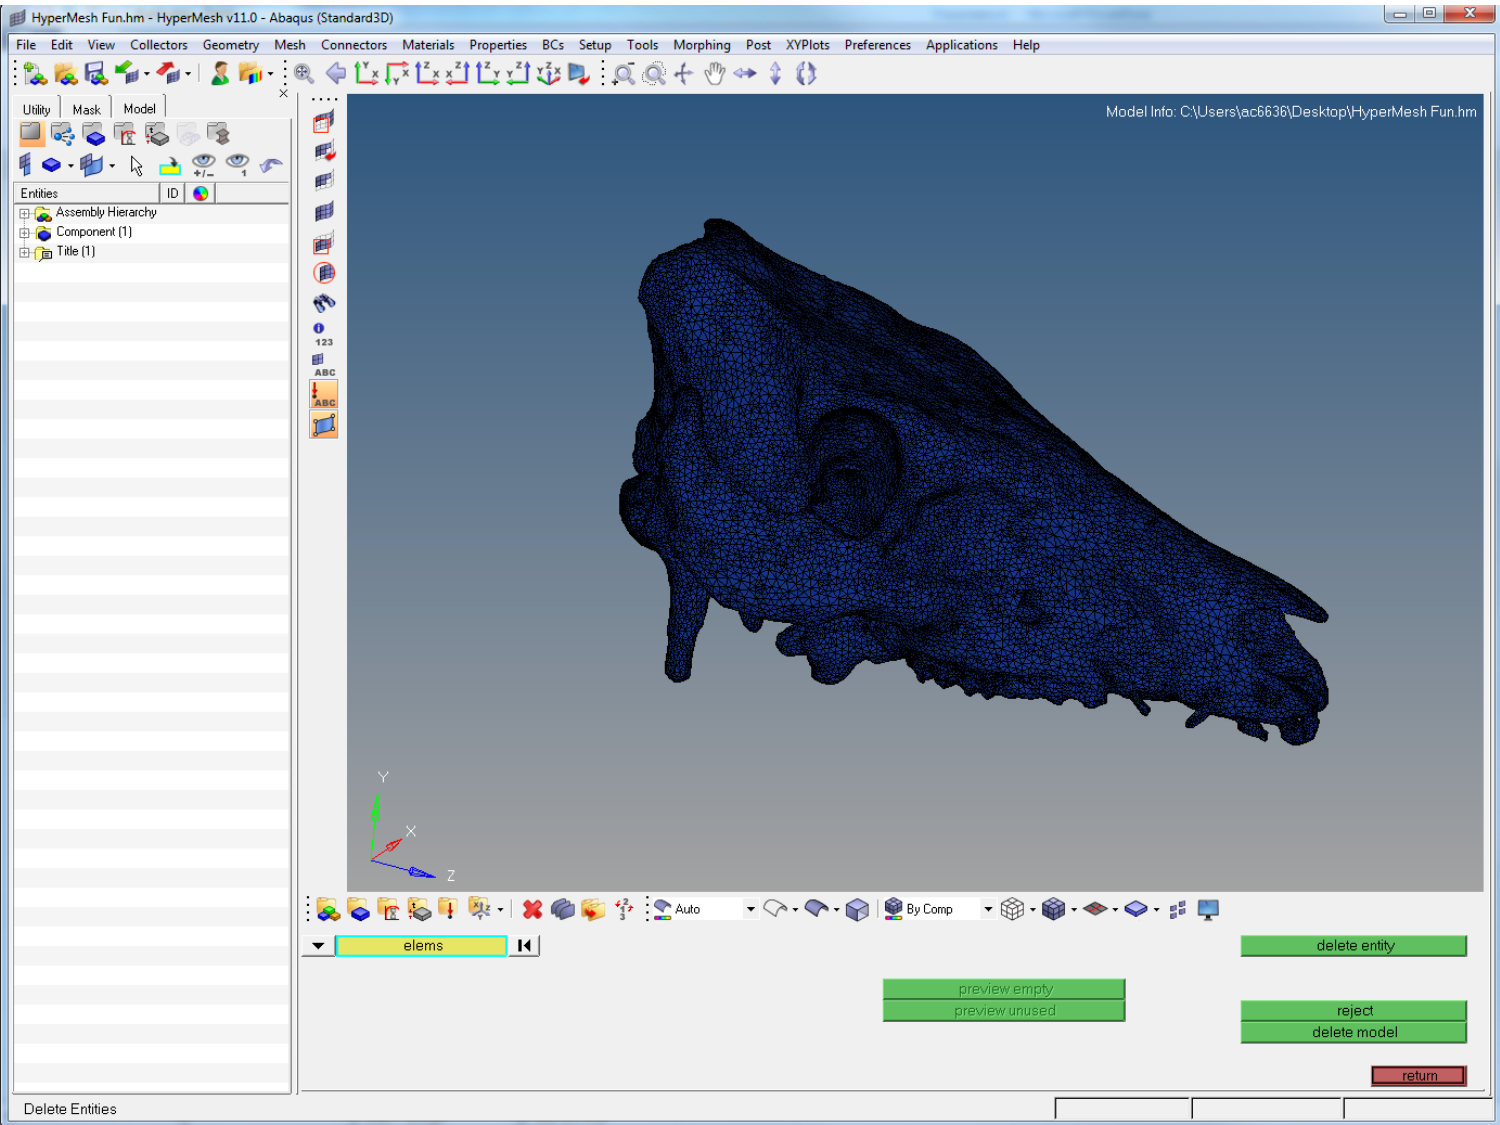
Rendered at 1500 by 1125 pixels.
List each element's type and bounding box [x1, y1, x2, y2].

list [0, 5, 1500, 1125]
